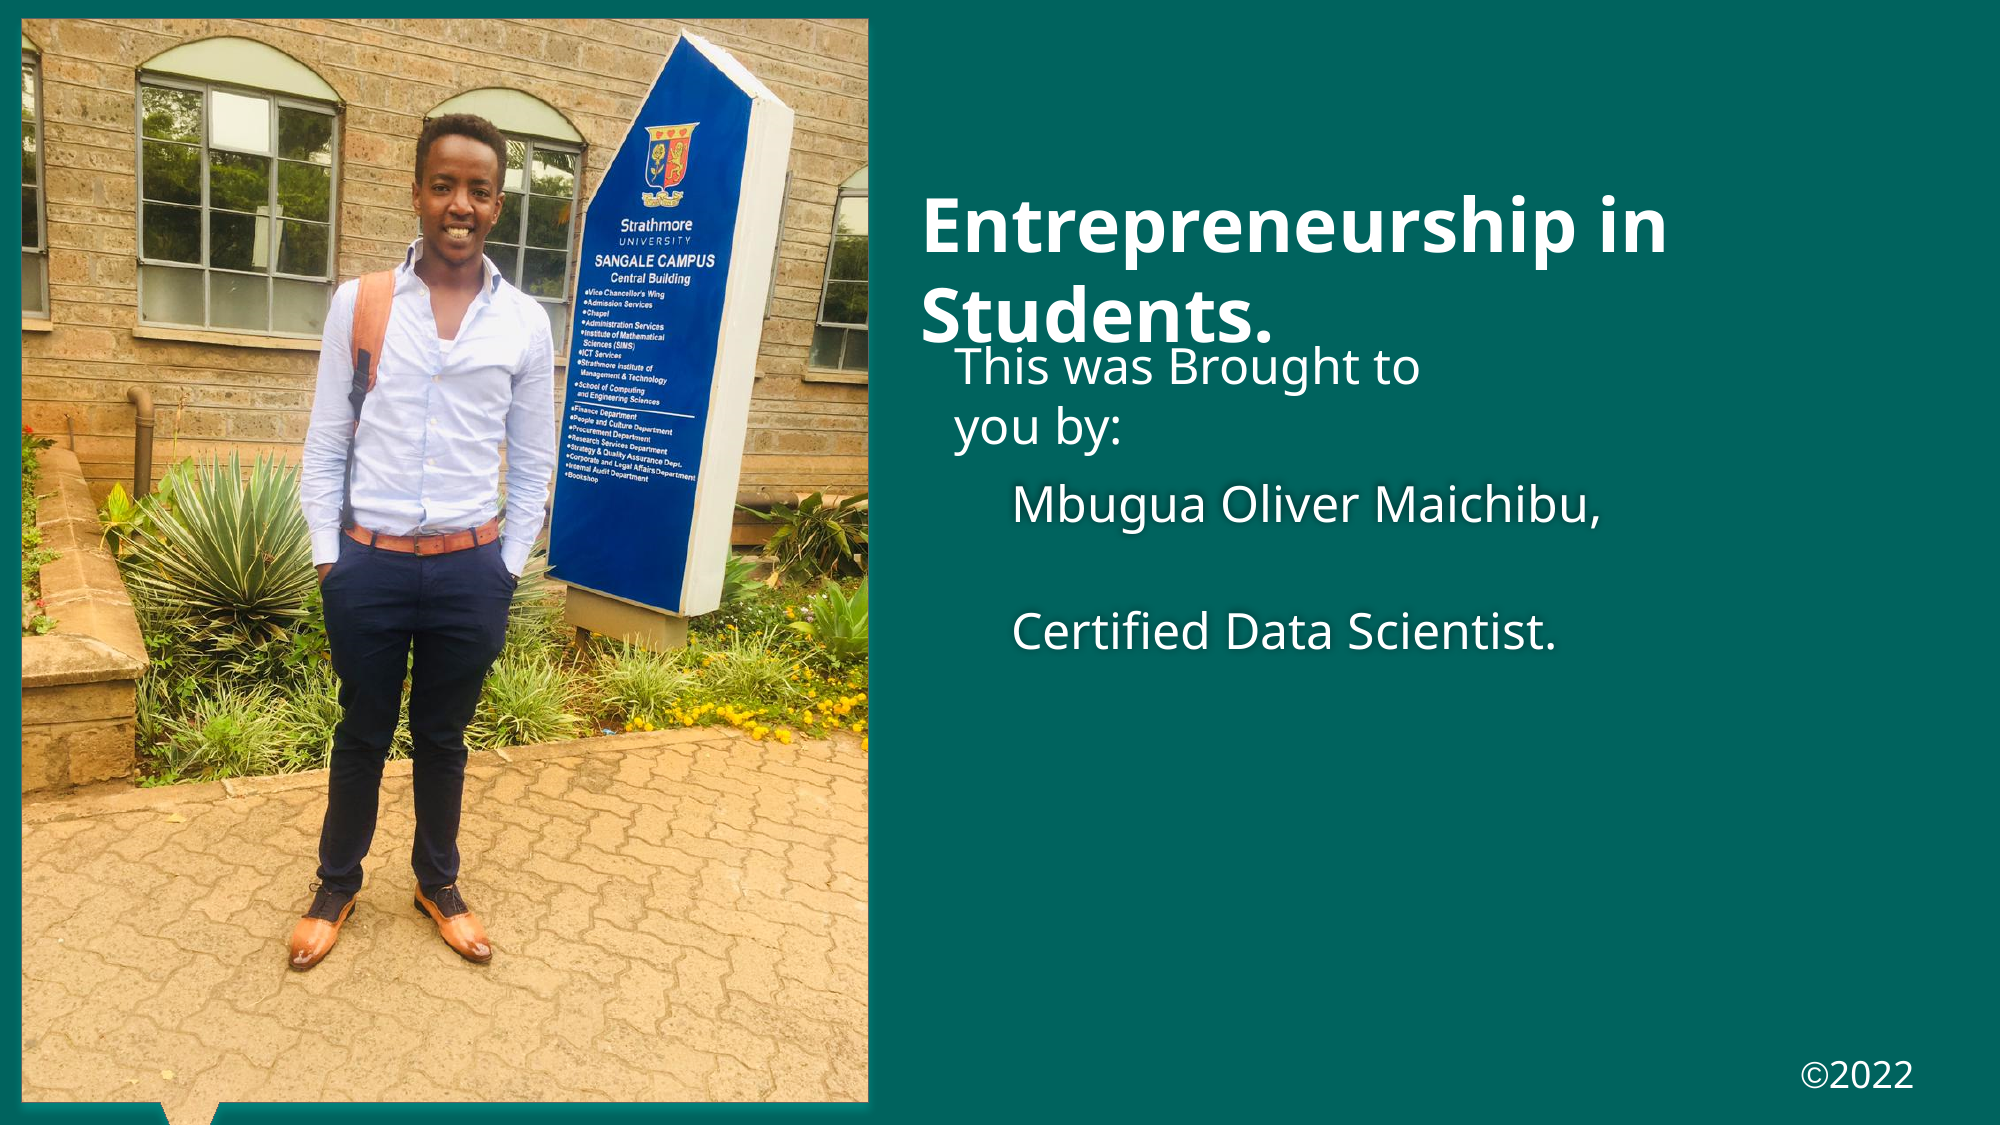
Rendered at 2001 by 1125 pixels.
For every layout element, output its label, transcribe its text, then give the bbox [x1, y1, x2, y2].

text_box Entrepreneurship in Students. [905, 170, 2000, 365]
text_box This was Brought to you by: [939, 326, 1465, 462]
list Certified Data Scientist. [996, 589, 2000, 671]
picture [21, 18, 869, 1125]
title Mbugua Oliver Maichibu, [996, 459, 2000, 540]
text_box ©2022 [1775, 1043, 2000, 1104]
